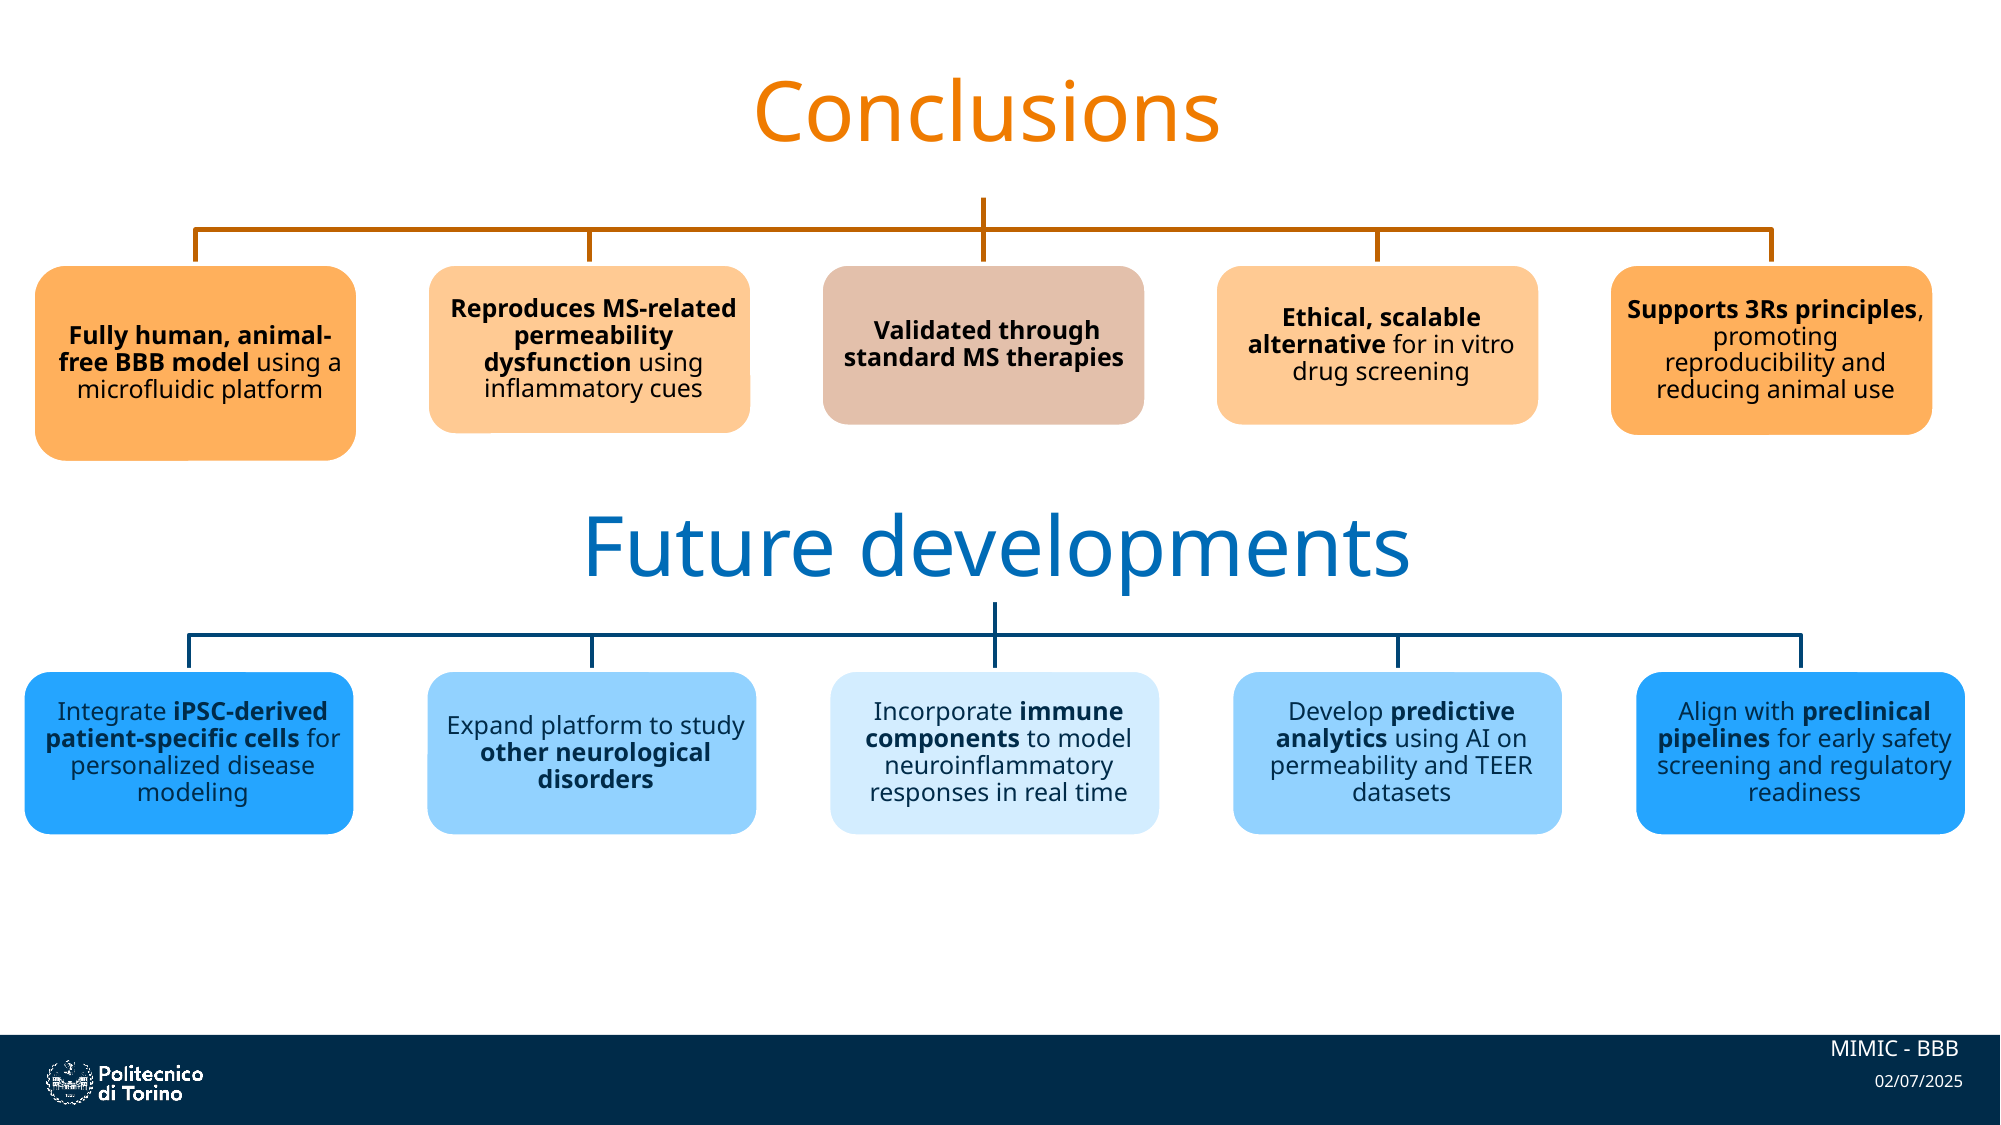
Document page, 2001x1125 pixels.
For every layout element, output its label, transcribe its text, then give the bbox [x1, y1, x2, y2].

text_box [32, 0, 1935, 428]
text_box 02/07/2025 [1693, 1063, 1979, 1125]
picture [46, 1060, 203, 1105]
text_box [22, 430, 1968, 905]
text_box MIMIC - BBB [592, 1027, 1975, 1081]
